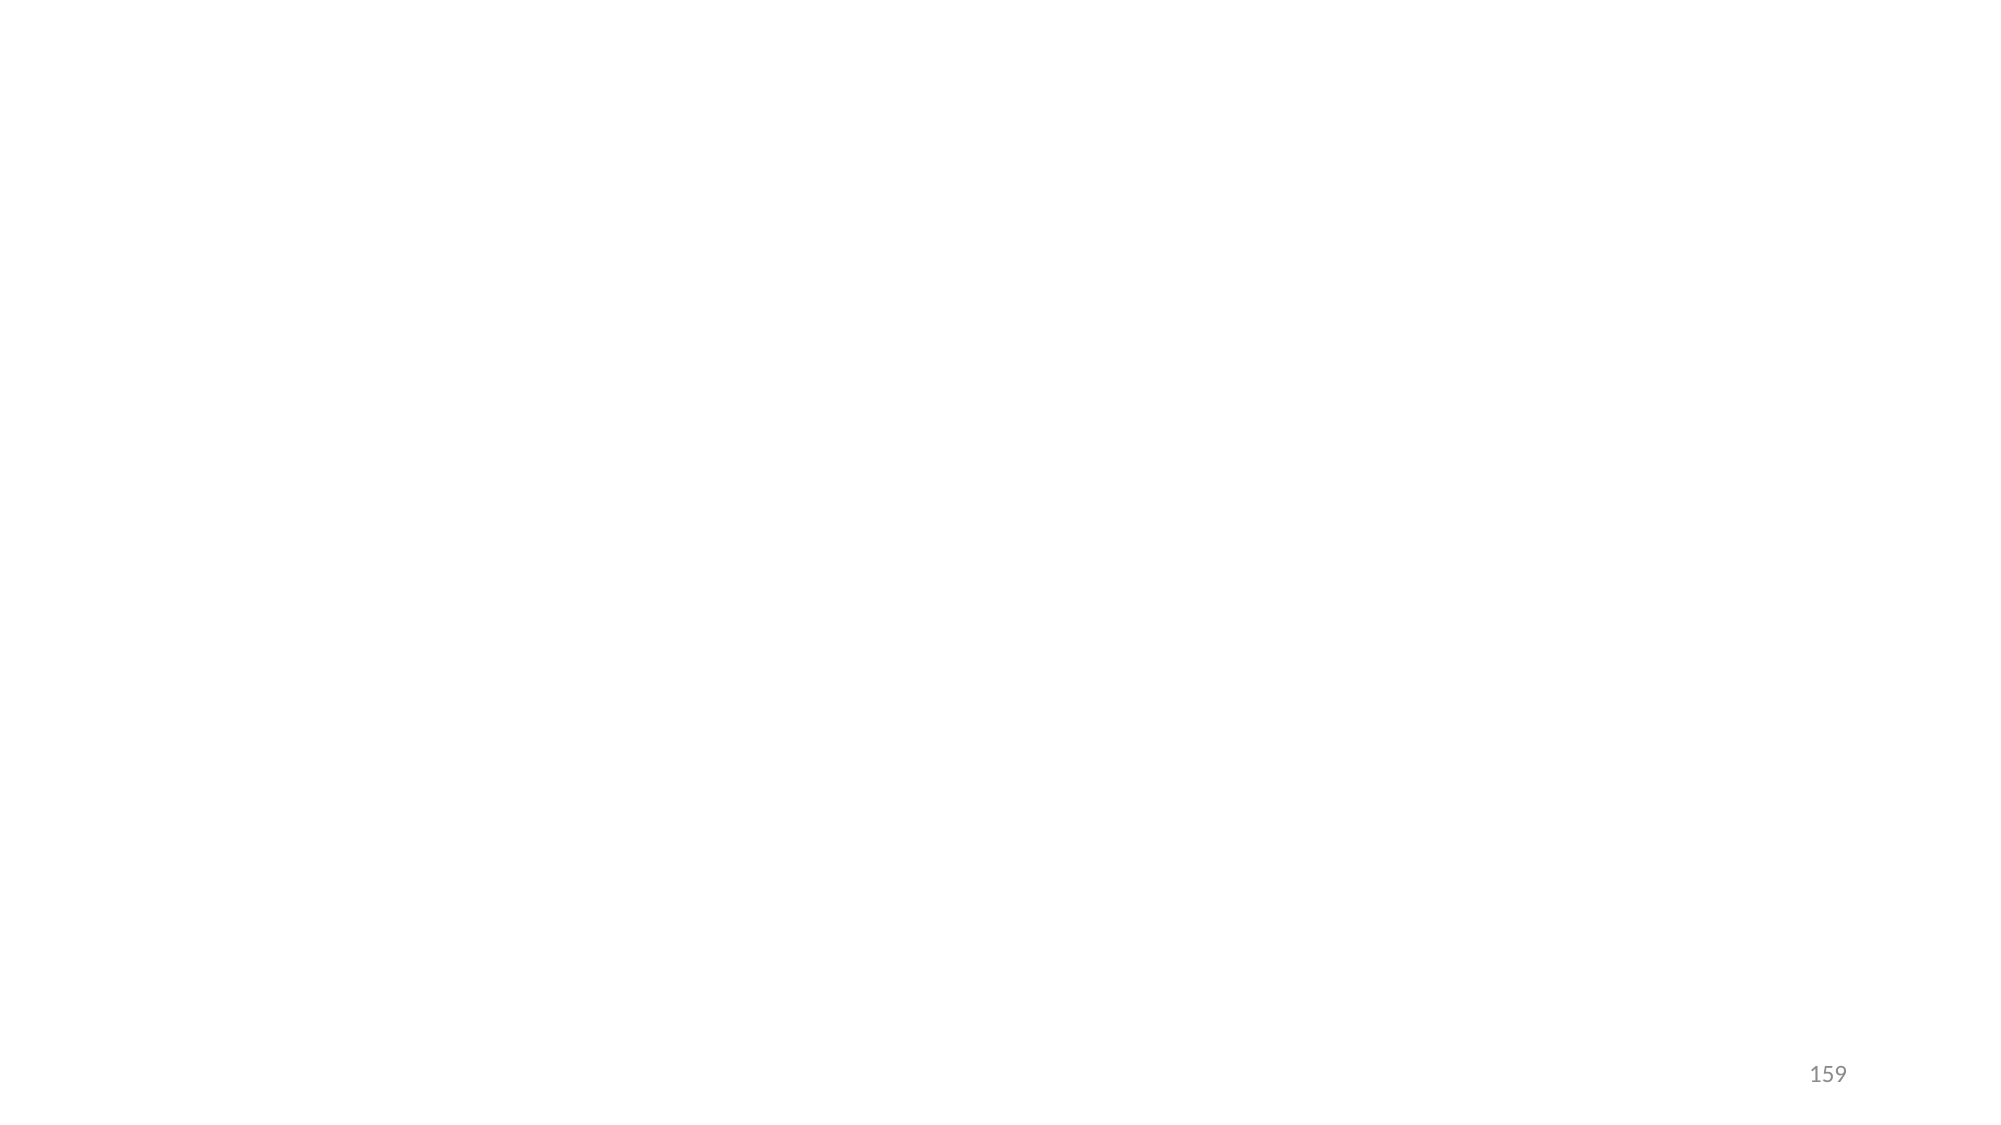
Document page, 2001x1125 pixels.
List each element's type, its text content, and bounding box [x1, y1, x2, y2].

slide_number 159 [1412, 1042, 1863, 1103]
